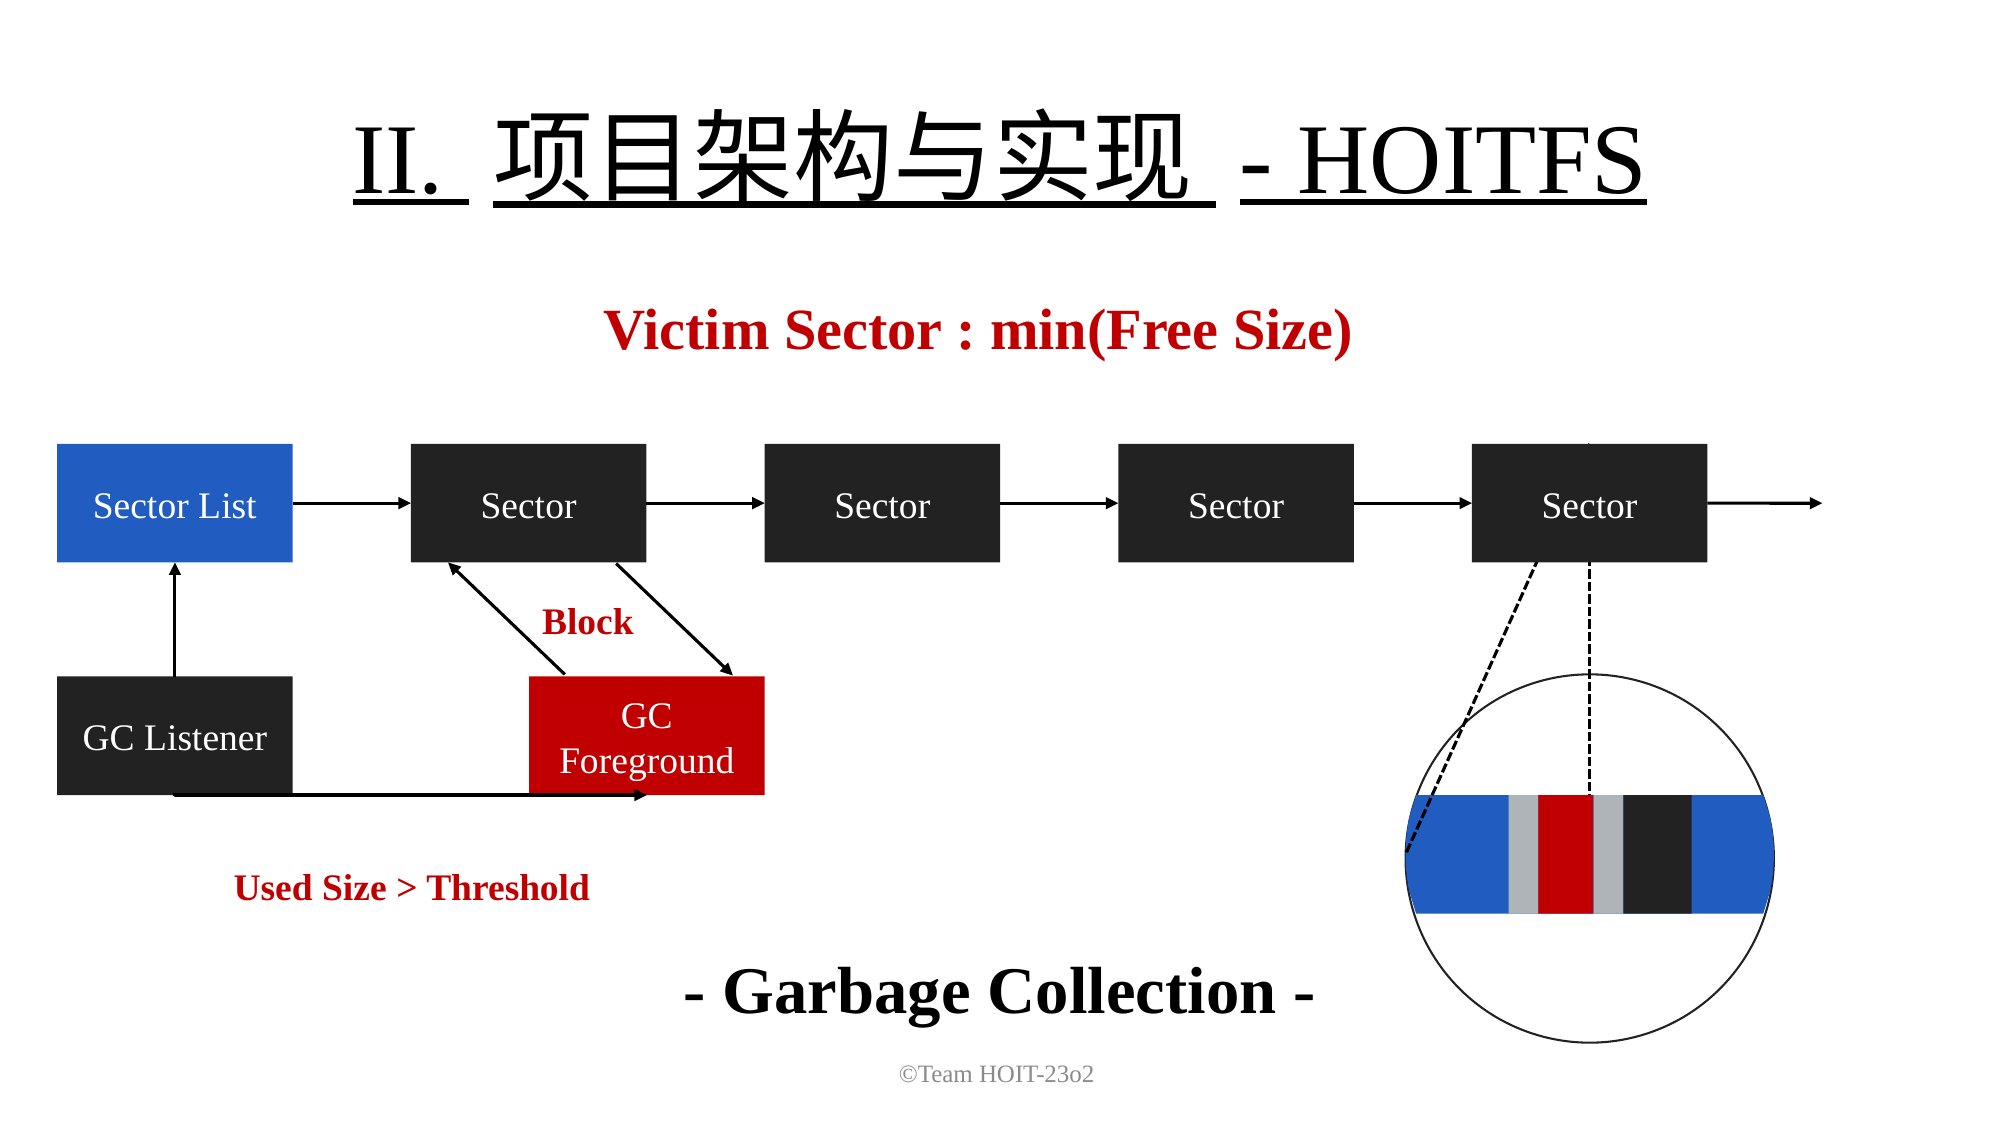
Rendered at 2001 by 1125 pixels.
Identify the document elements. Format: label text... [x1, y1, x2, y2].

text_box GC Foreground [529, 676, 765, 796]
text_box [1416, 443, 1589, 795]
text_box Sector [410, 443, 647, 563]
text_box Sector List [57, 443, 293, 563]
text_box Sector [1118, 443, 1354, 563]
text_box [1405, 674, 1774, 1043]
text_box Block [565, 589, 616, 649]
text_box - Garbage Collection - [431, 939, 1405, 1034]
footer ©Team HOIT-23o2 [662, 1042, 1338, 1103]
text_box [1589, 443, 1764, 795]
text_box Used Size > Threshold [198, 855, 410, 916]
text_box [616, 563, 733, 676]
text_box Victim Sector : min(Free Size) [588, 283, 1413, 369]
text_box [448, 562, 565, 675]
text_box II. 项目架构与实现 - HOITFS [192, 86, 1808, 221]
text_box Sector [764, 443, 1001, 563]
text_box Used Size > Threshold [413, 855, 626, 916]
text_box GC Listener [57, 676, 293, 796]
